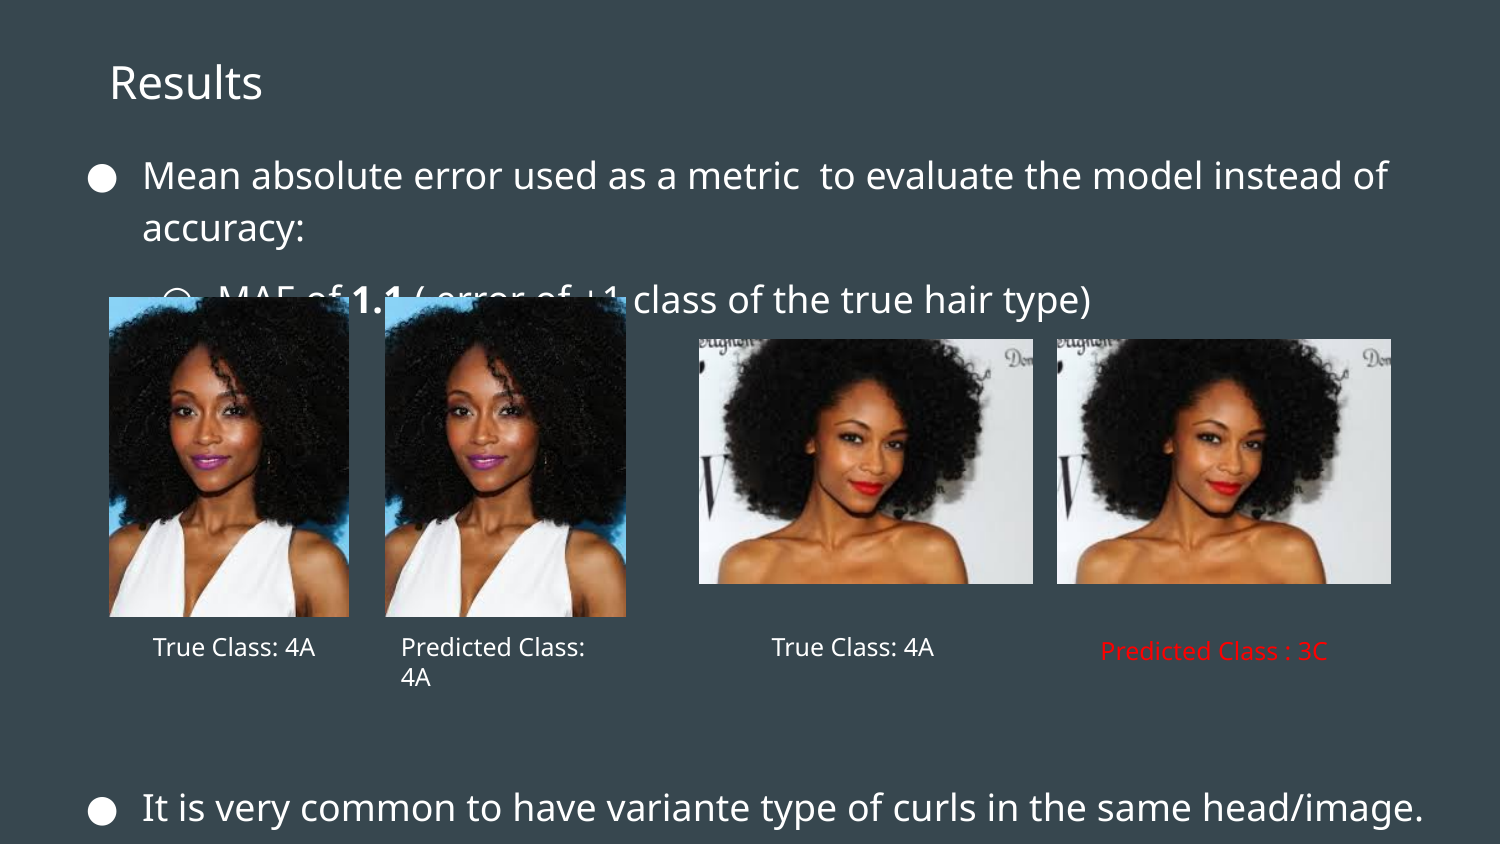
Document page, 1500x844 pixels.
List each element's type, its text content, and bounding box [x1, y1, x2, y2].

text_box True Class: 4A [756, 616, 1078, 683]
picture [108, 297, 350, 617]
picture [385, 297, 626, 617]
title Results [93, 38, 1500, 127]
text_box True Class: 4A [137, 616, 381, 666]
text_box Predicted Class : 3C [1085, 620, 1375, 687]
picture [698, 339, 1033, 585]
text_box Predicted Class: 4A [385, 621, 629, 666]
picture [1057, 339, 1392, 585]
list Mean absolute error used as a metric to evaluate the model instead of accuracy: MAE of 1.1 ( error of ±1 class of the true hair type) It is very common to have variante type of curls in the same head/image. [52, 129, 1448, 727]
